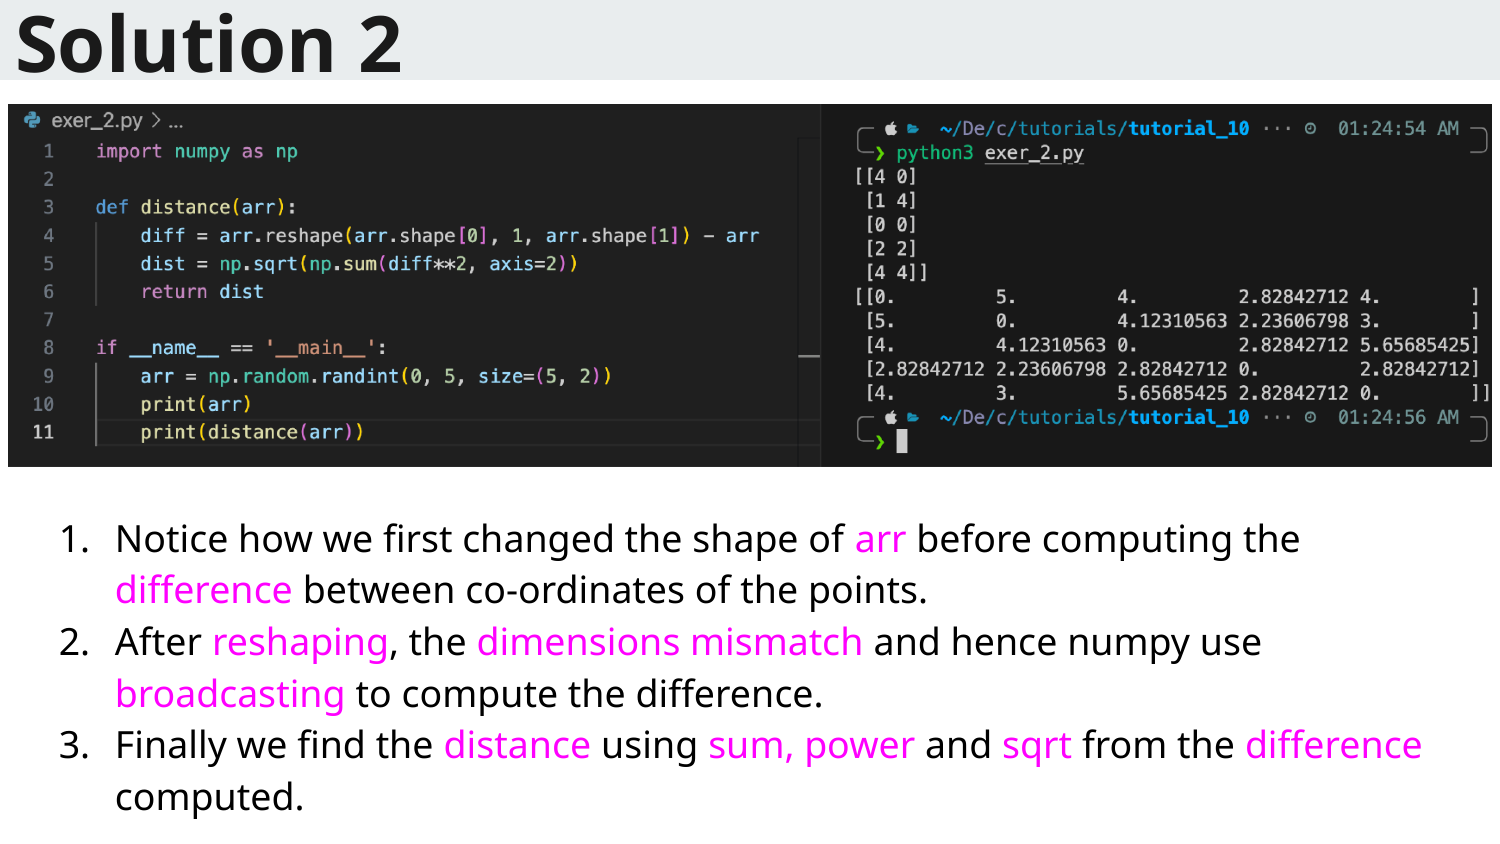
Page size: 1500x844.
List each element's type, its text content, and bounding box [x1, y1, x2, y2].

title Solution 2 [0, 0, 1262, 68]
picture [8, 104, 1492, 467]
list Notice how we first changed the shape of arr before computing the difference between co-ordinates of the points. After reshaping, the dimensions mismatch and hence numpy use broadcasting to compute the difference. Finally we find the distance using sum, power and sqrt from the difference computed. [24, 492, 1477, 844]
